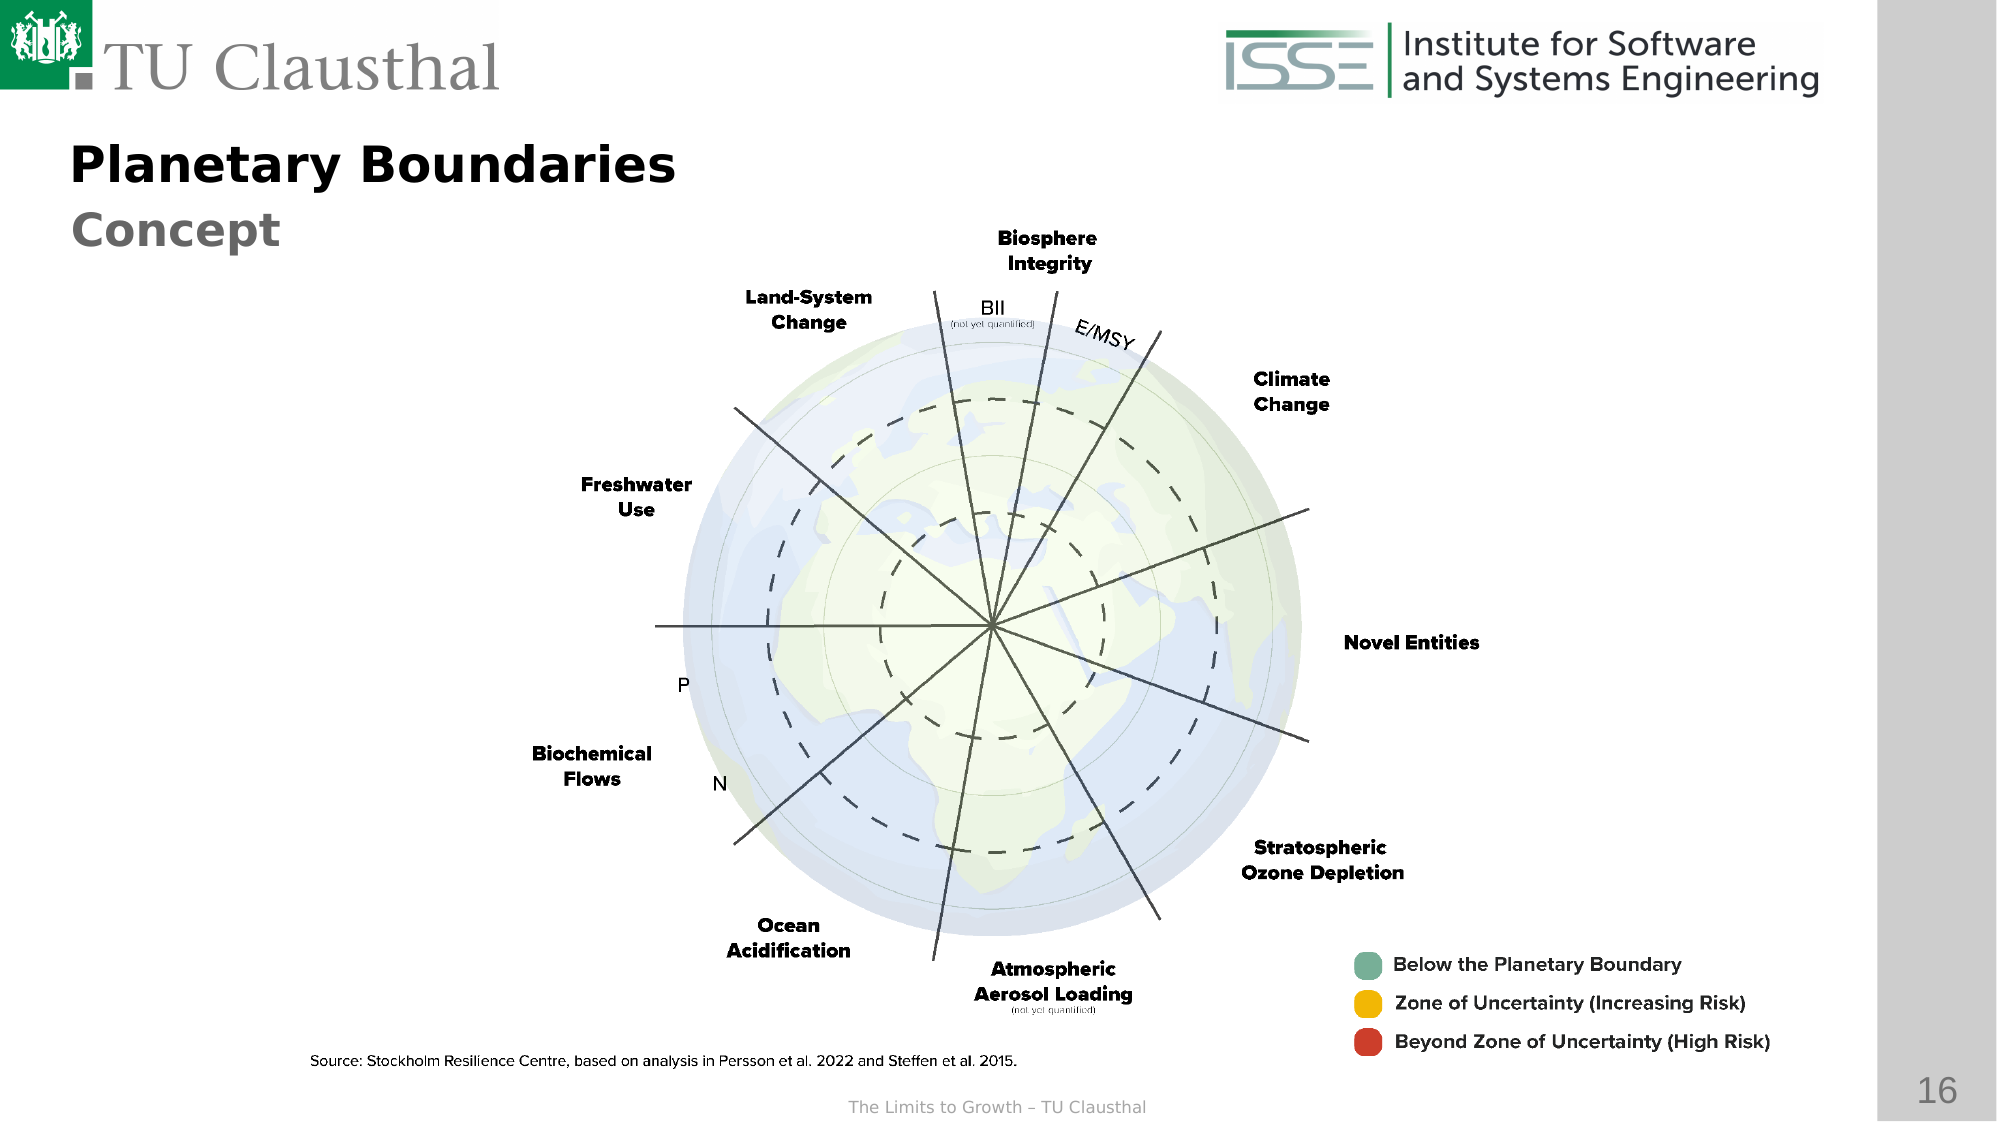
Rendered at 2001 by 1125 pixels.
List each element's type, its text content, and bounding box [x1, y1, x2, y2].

text_box Concept [70, 188, 1767, 267]
text_box Planetary Boundaries [54, 125, 1816, 205]
picture [1218, 22, 1824, 104]
picture [295, 206, 1801, 1094]
picture [0, 0, 499, 90]
